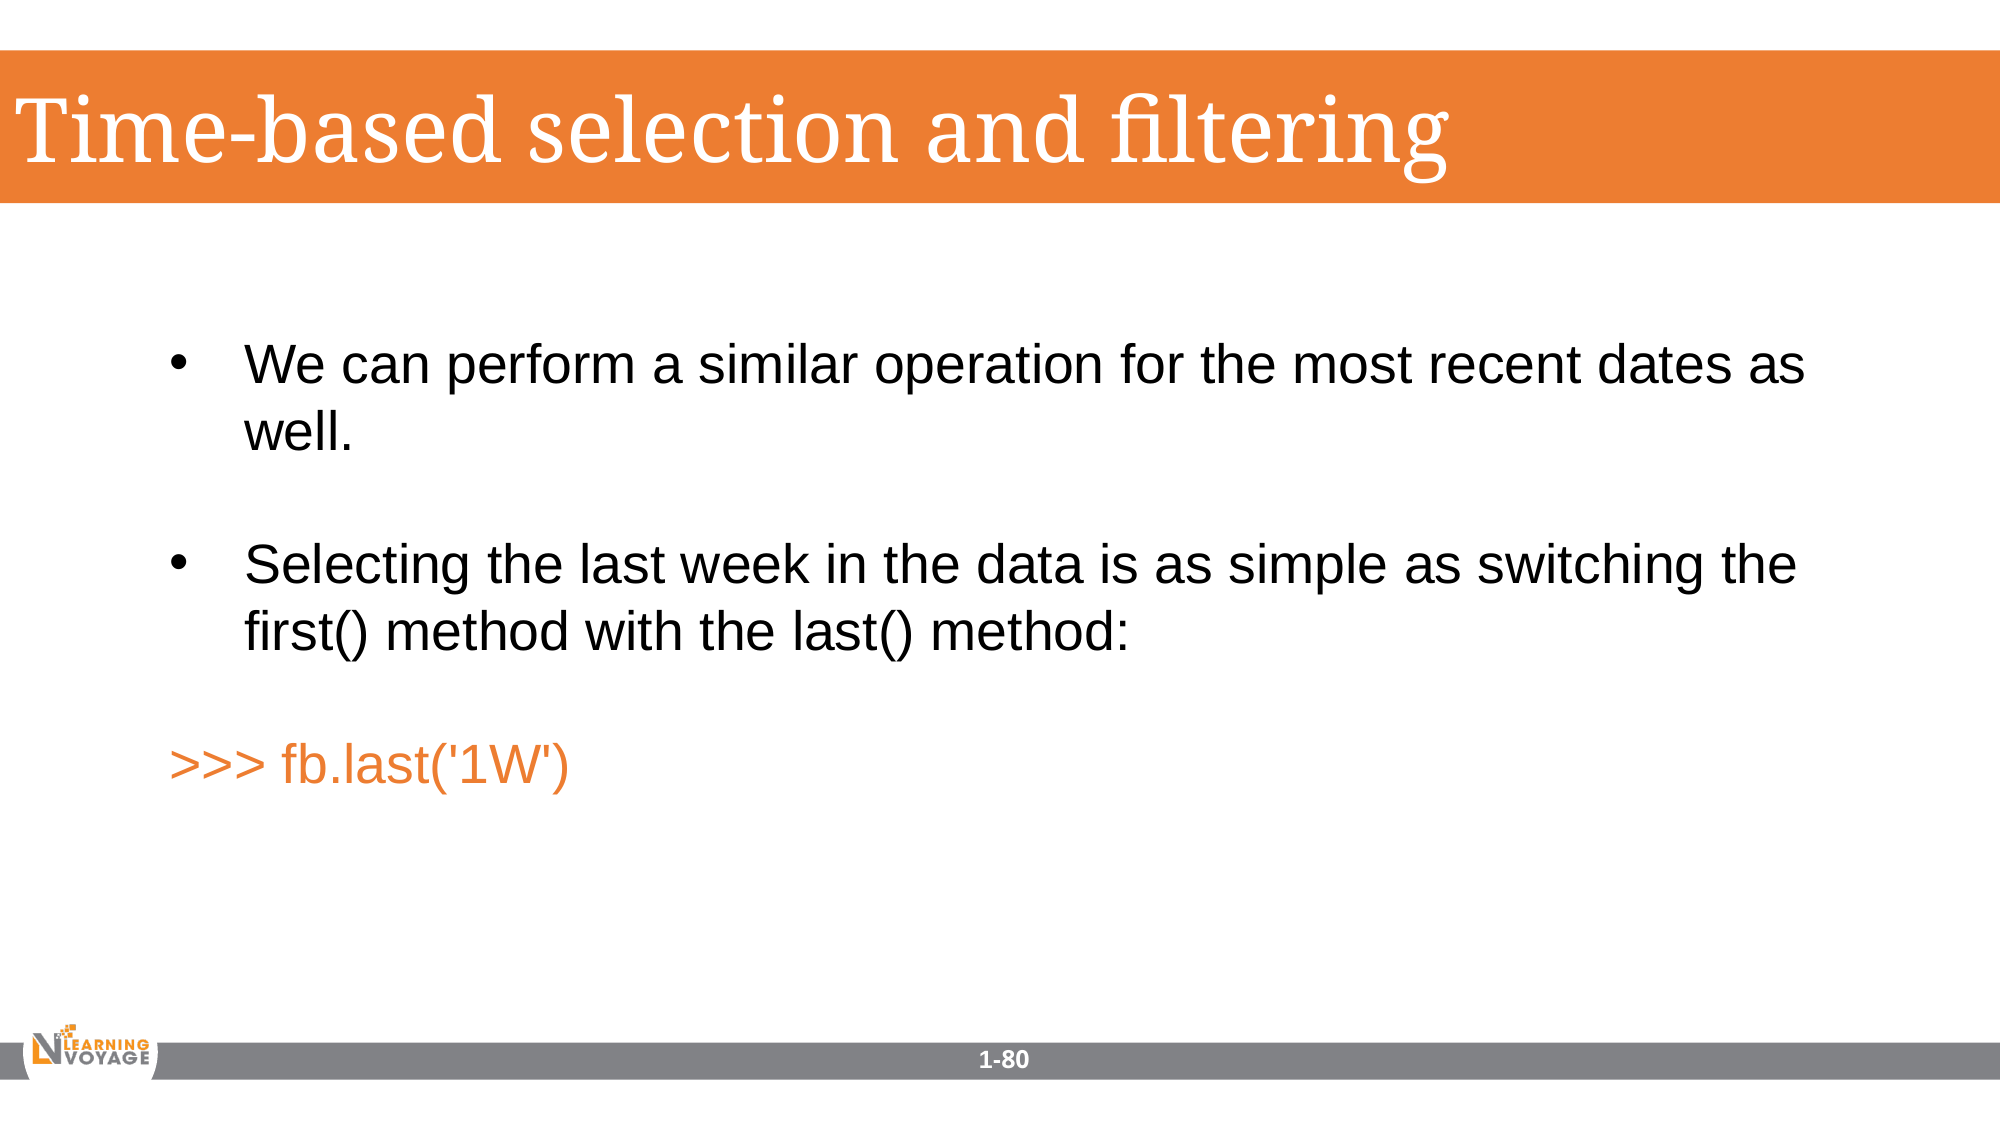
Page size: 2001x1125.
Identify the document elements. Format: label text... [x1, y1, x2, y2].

picture [0, 942, 192, 1125]
text_box We can perform a similar operation for the most recent dates as well. Selecting the last week in the data is as simple as switching the first() method with the last() method: >>> fb.last('1W') [169, 325, 1831, 795]
slide_number 1-80 [923, 1026, 1045, 1095]
text_box Time-based selection and filtering [0, 49, 2000, 204]
